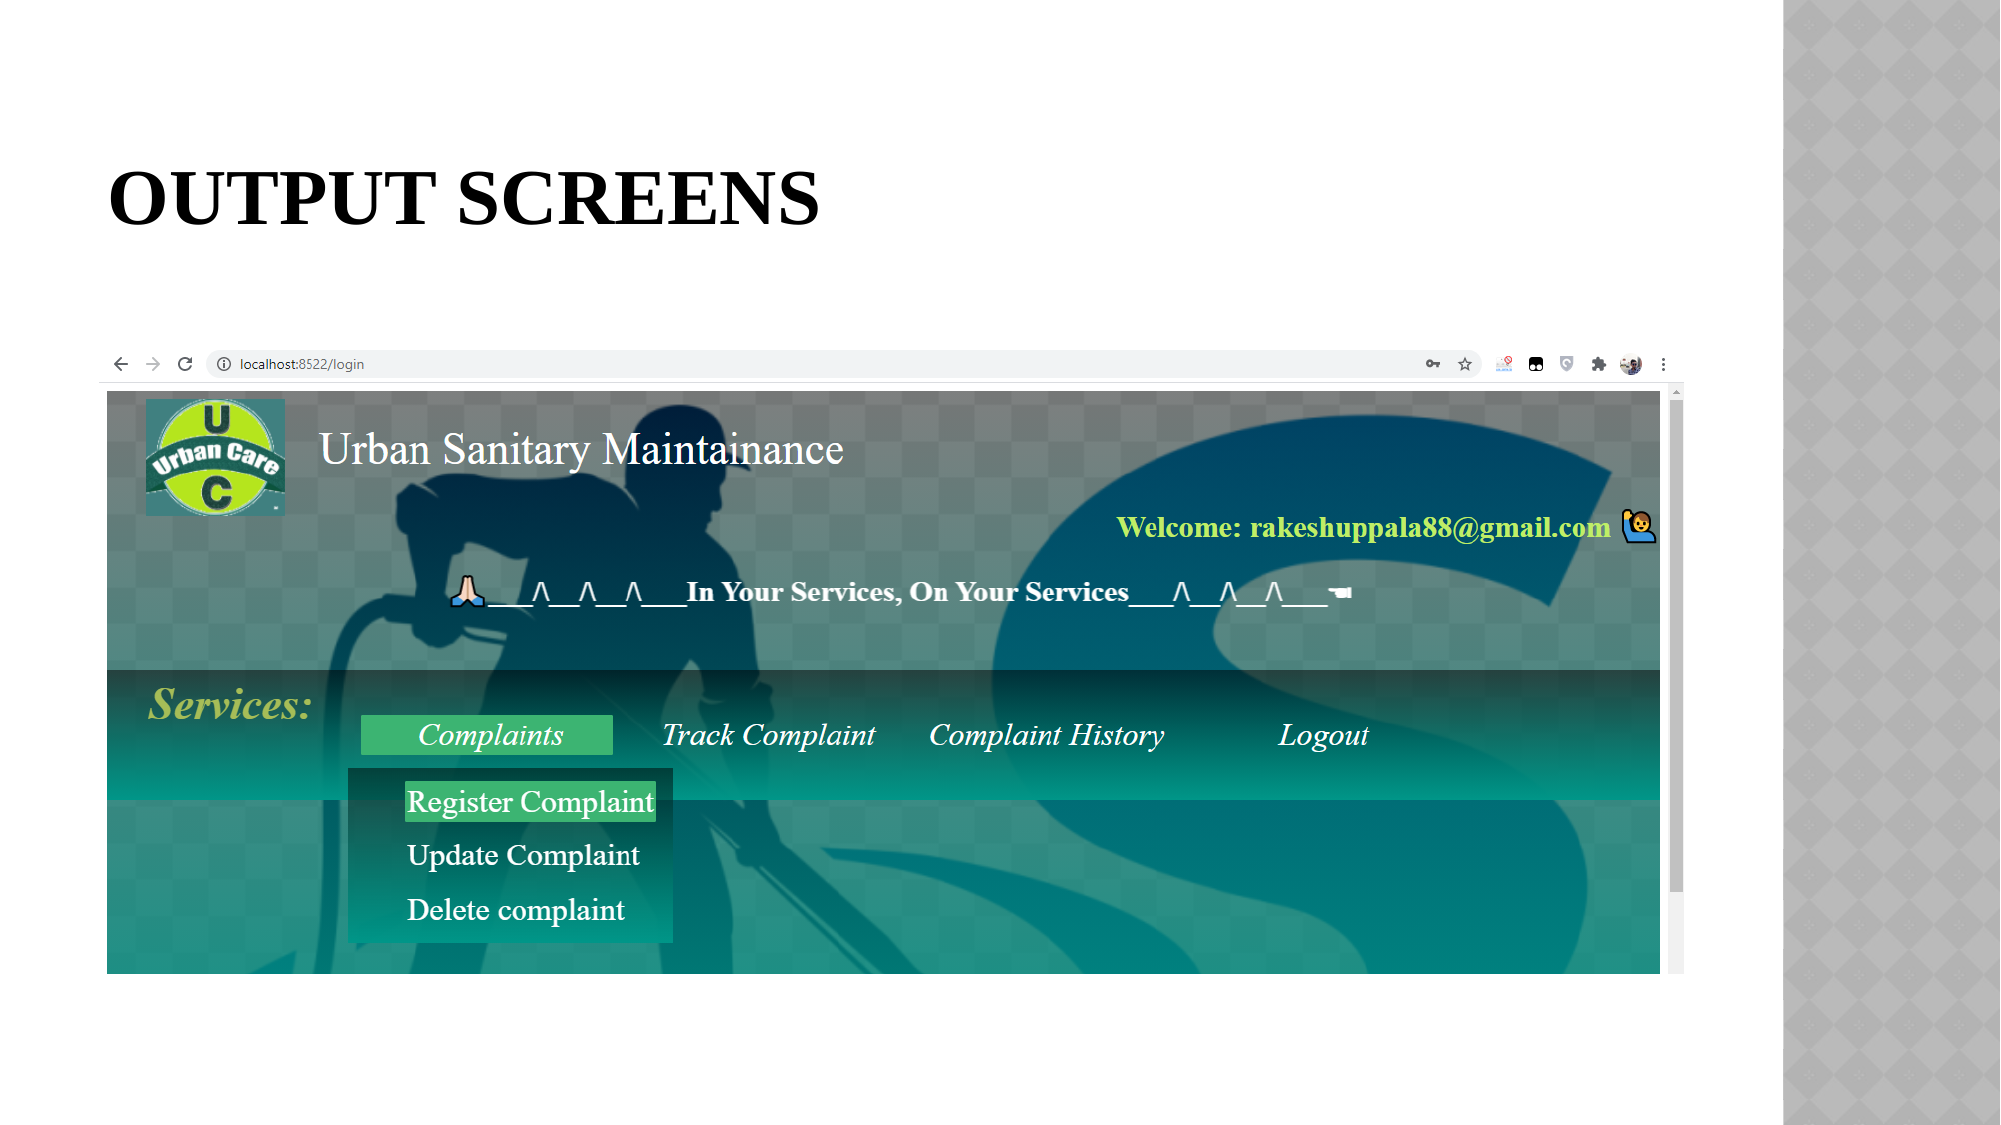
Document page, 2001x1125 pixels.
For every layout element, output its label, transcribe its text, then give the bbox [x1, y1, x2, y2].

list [99, 349, 1684, 974]
title Output Screens [99, 52, 1684, 240]
